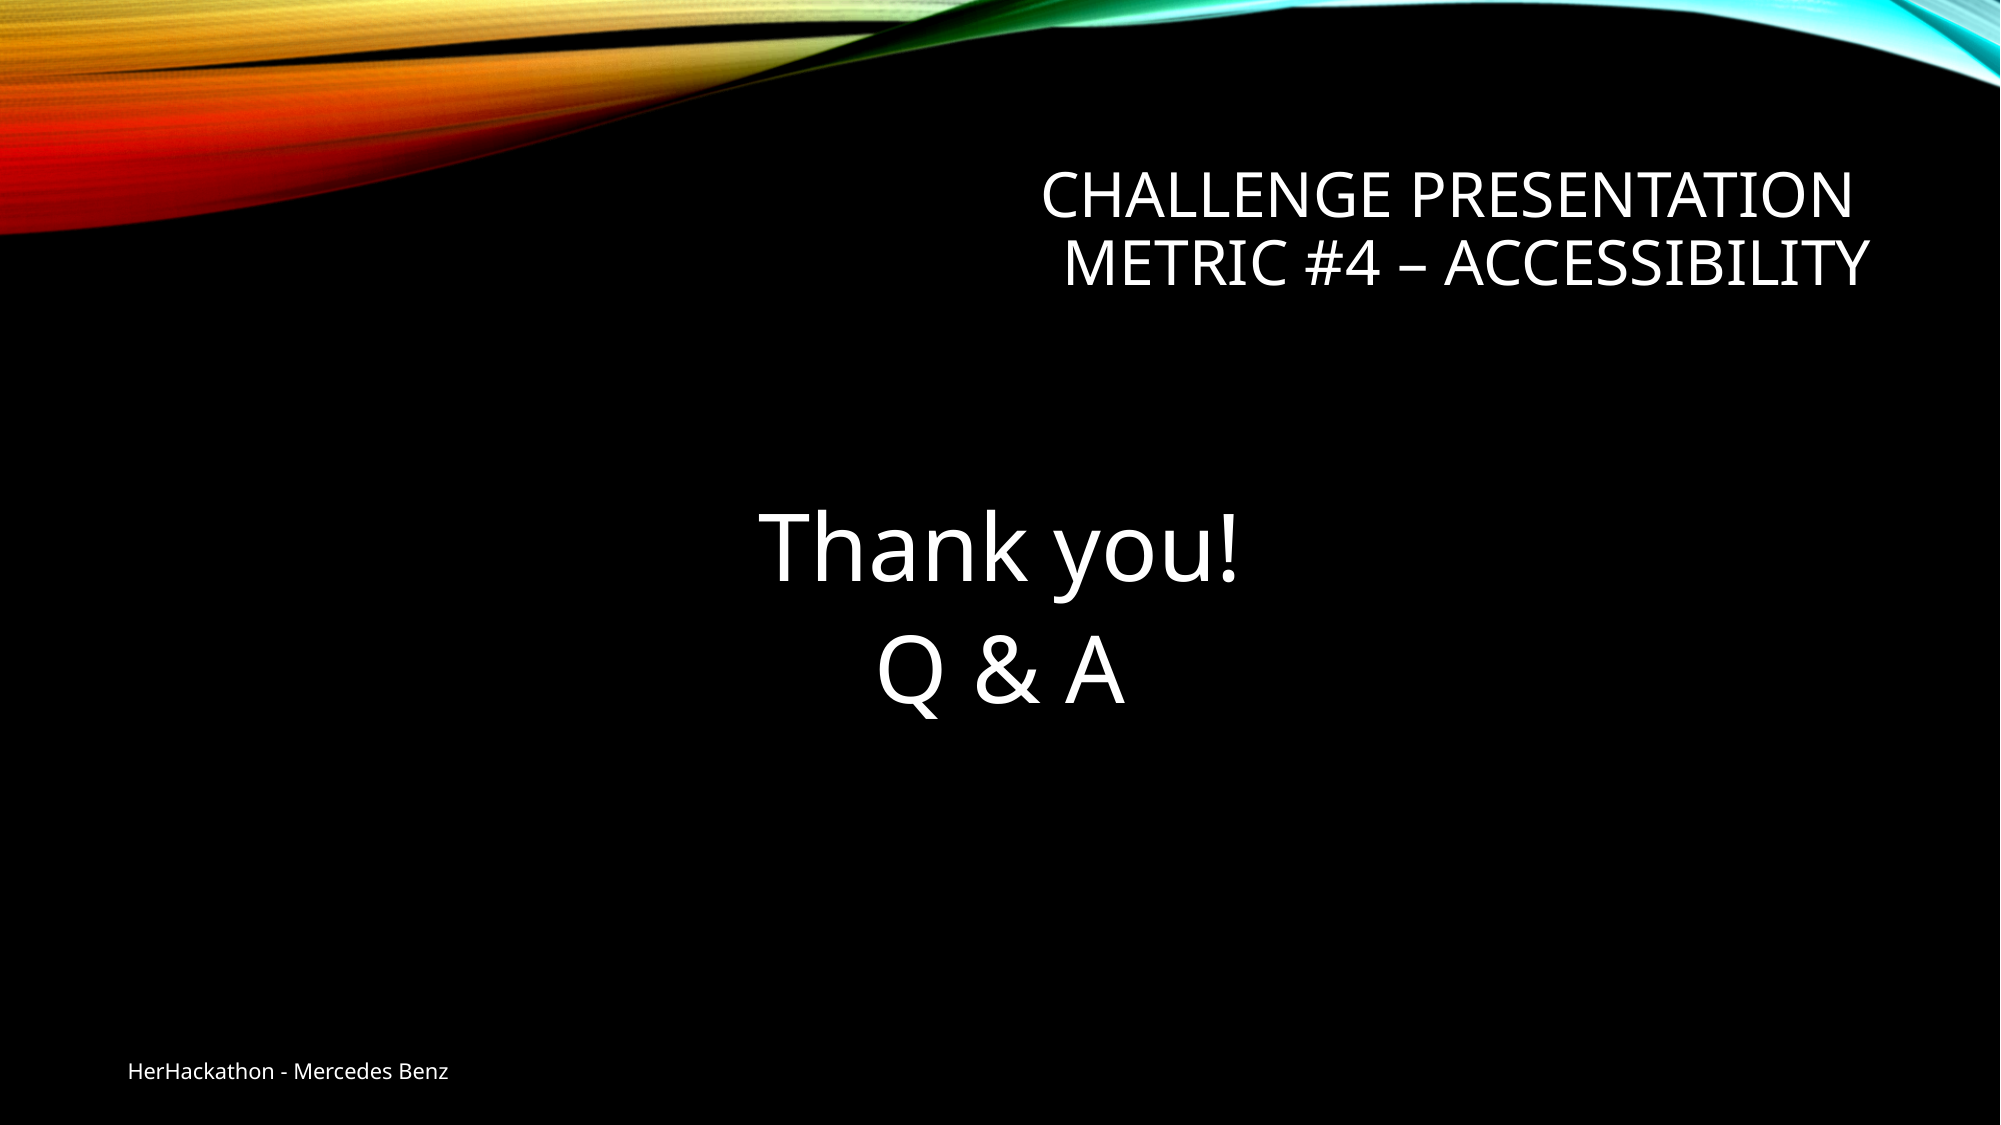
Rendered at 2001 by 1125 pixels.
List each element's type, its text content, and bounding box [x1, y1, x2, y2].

footer HerHackathon - Mercedes Benz [112, 1042, 1388, 1103]
title Challenge Presentation Metric #4 – Accessibility [474, 125, 1888, 338]
list Thank you! Q & A [112, 360, 1888, 1021]
picture [0, 0, 2000, 237]
